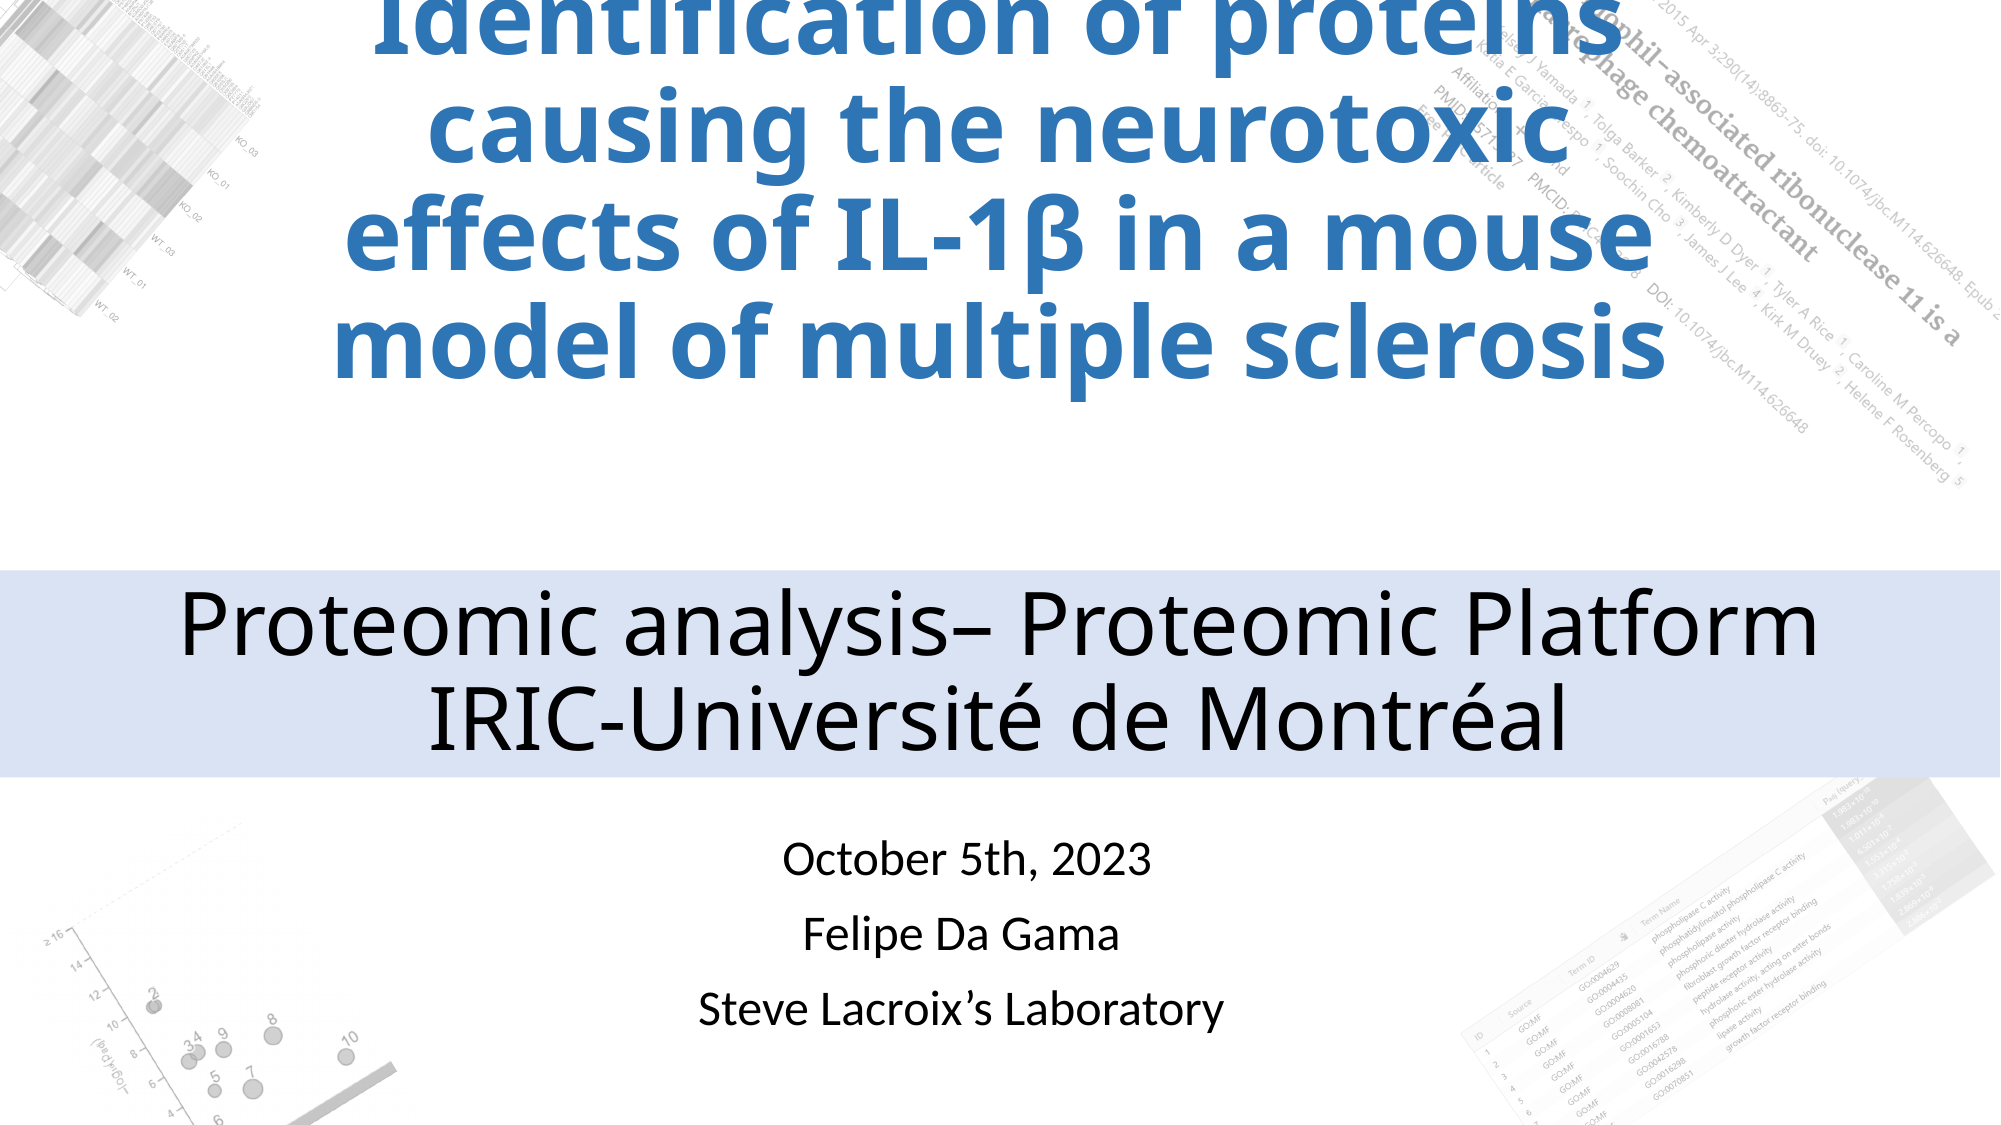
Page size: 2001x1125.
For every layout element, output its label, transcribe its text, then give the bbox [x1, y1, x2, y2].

picture [74, 838, 349, 1125]
title Proteomic analysis– Proteomic Platform IRIC-Université de Montréal [0, 570, 2000, 778]
picture [1407, 107, 2000, 376]
text_box Identification of proteins causing the neurotoxic effects of IL-1β in a mouse model of multiple sclerosis [249, 16, 1750, 408]
picture [1457, 861, 1998, 1039]
subtitle October 5th, 2023 Felipe Da Gama Steve Lacroix’s Laboratory [247, 825, 1718, 1097]
picture [0, 0, 284, 270]
